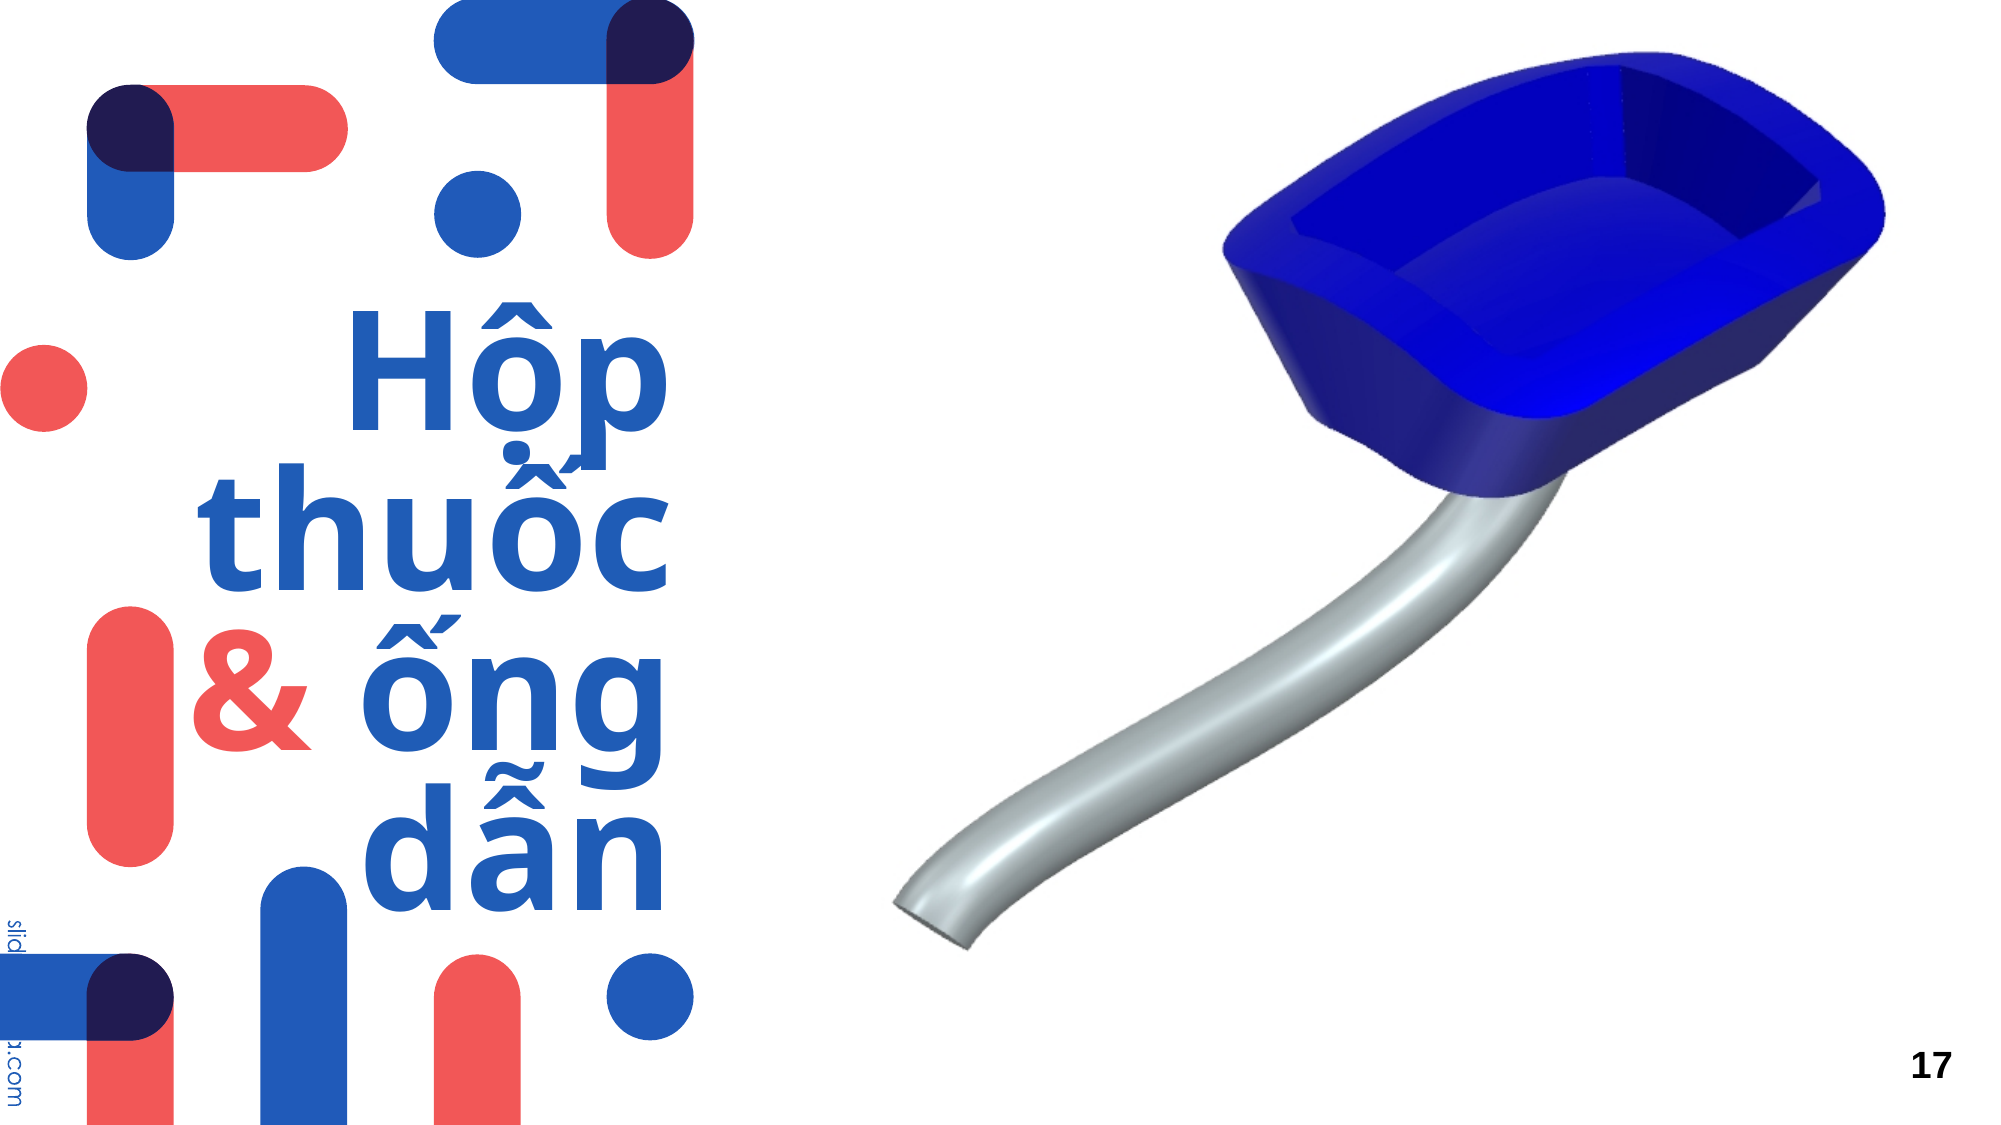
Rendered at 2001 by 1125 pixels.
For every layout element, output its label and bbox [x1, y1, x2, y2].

picture [848, 0, 1990, 1123]
text_box [0, 0, 697, 1125]
